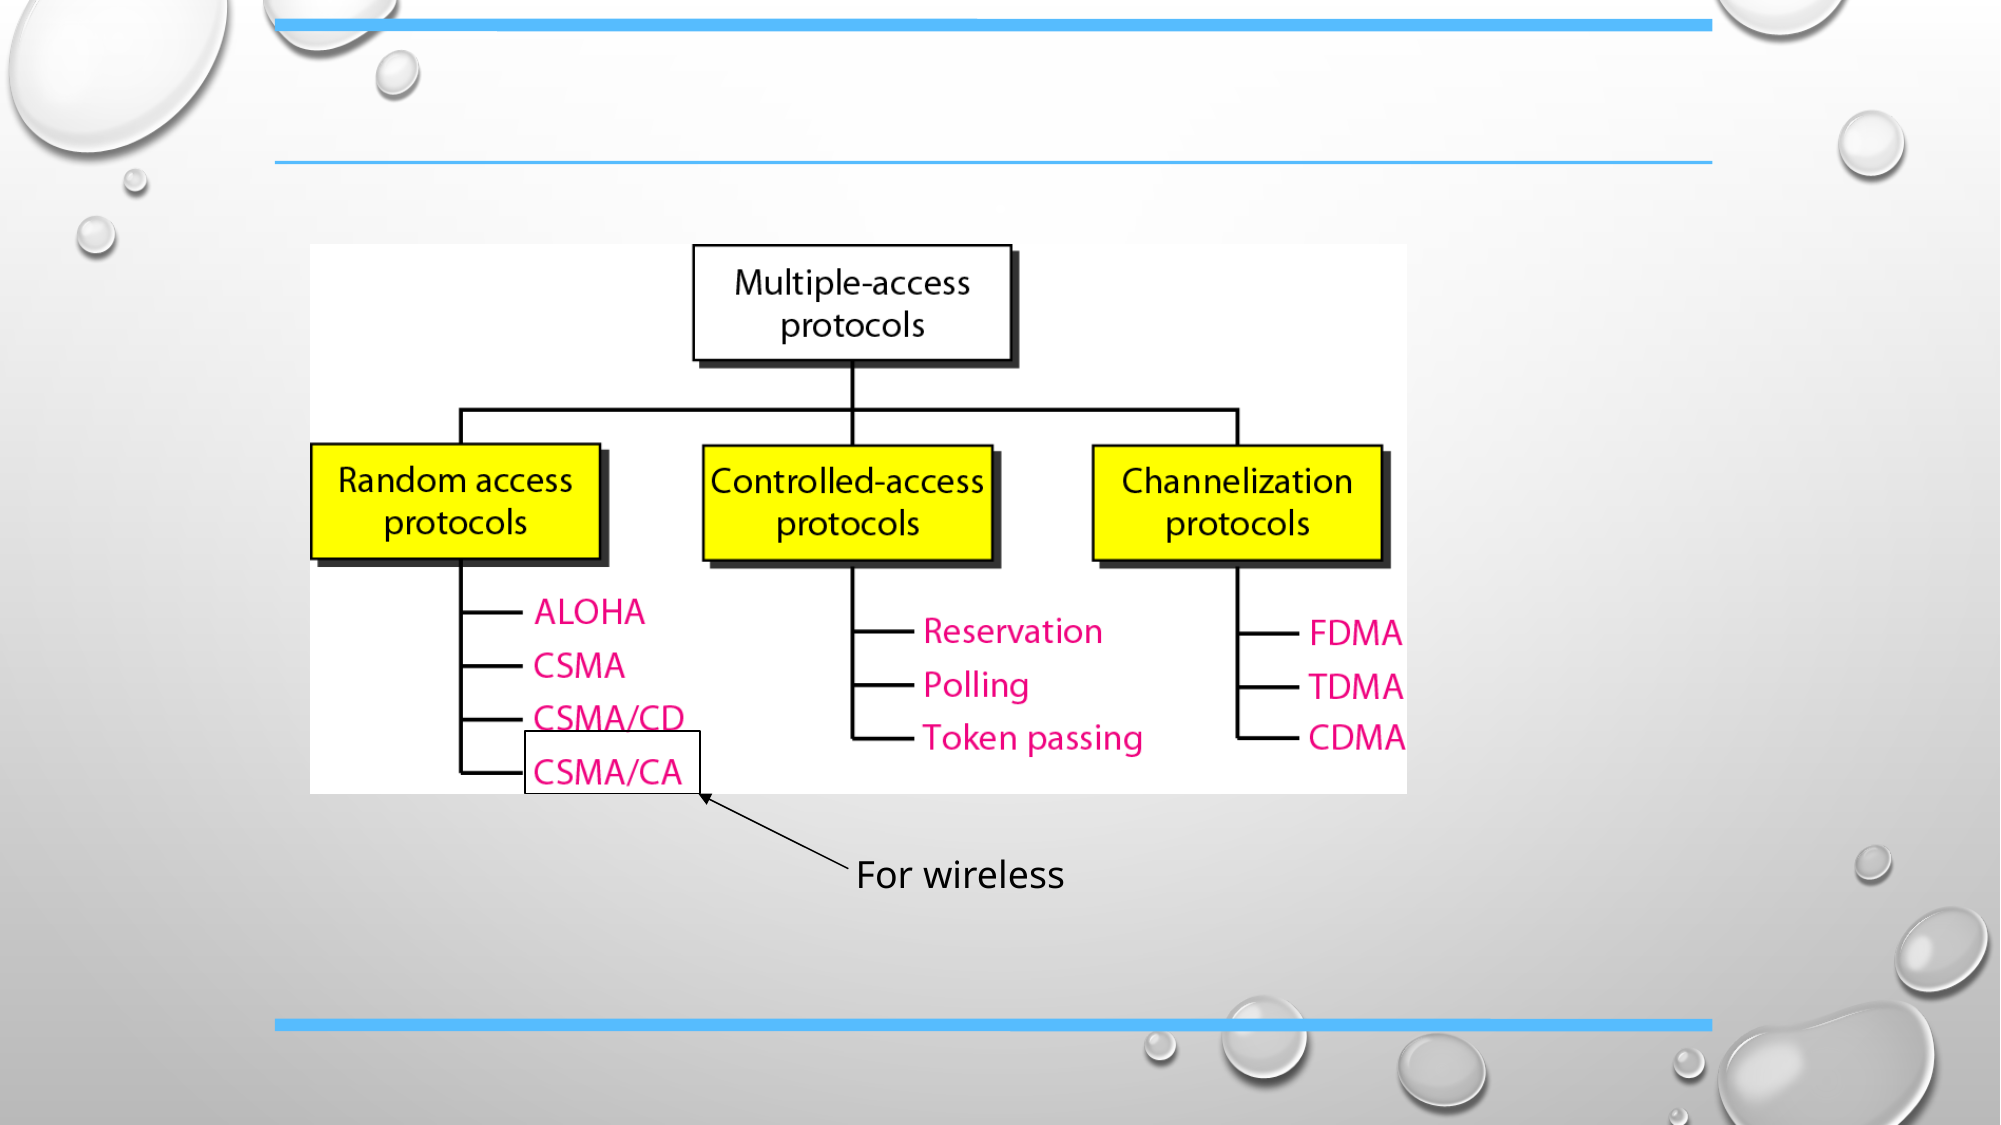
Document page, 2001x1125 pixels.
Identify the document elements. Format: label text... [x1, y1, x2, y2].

picture [0, 0, 2000, 1125]
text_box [698, 793, 849, 869]
text_box For wireless [840, 843, 1204, 904]
